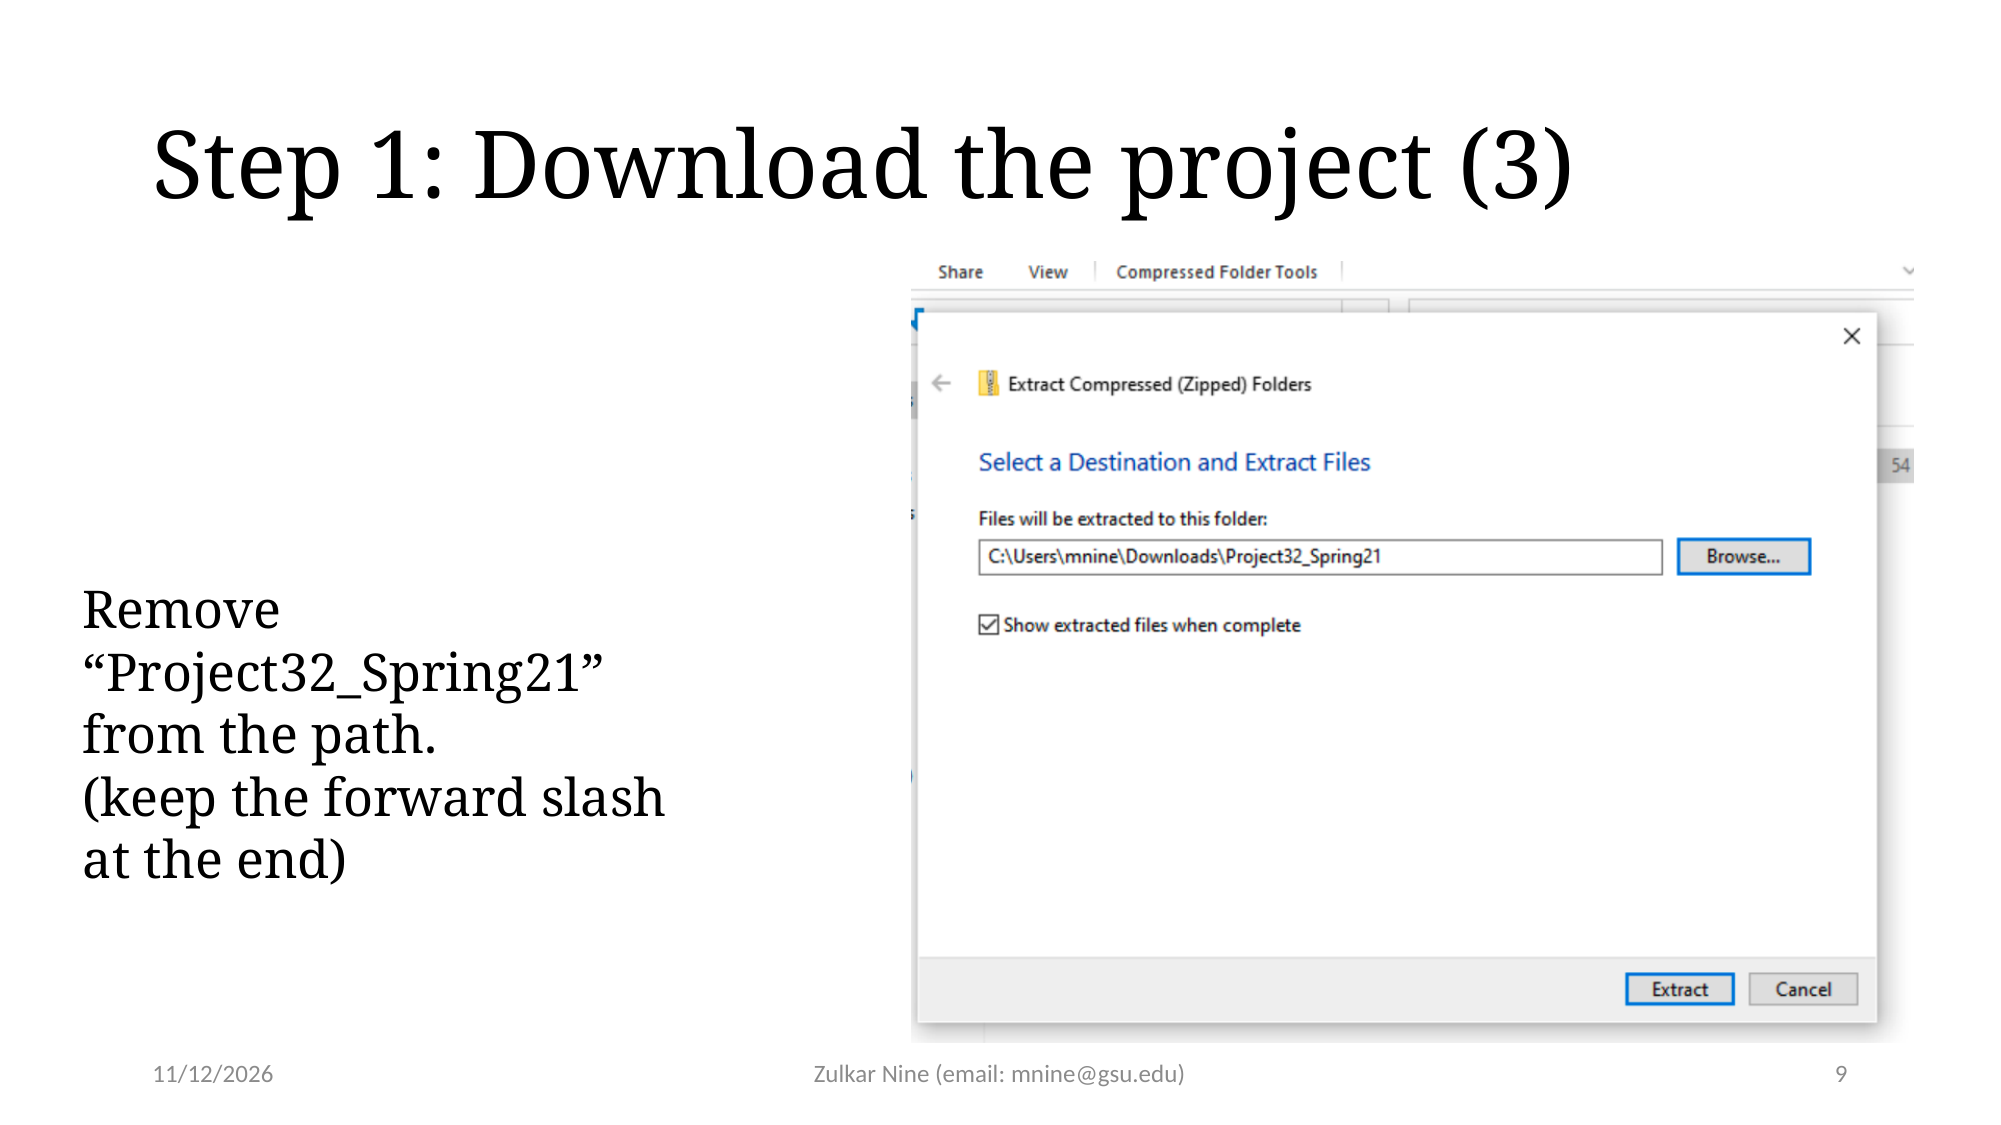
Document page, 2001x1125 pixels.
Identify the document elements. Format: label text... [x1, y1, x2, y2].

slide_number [137, 1042, 588, 1103]
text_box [1222, 528, 1402, 588]
slide_number 9 [1412, 1043, 1863, 1103]
title Step 1: Download the project (3) [137, 59, 1863, 278]
footer Zulkar Nine (email: mnine@gsu.edu) [662, 1042, 1338, 1103]
picture [911, 261, 1914, 1043]
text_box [623, 613, 1353, 770]
text_box Remove “Project32_Spring21” from the path. (keep the forward slash at the end) [68, 569, 713, 897]
